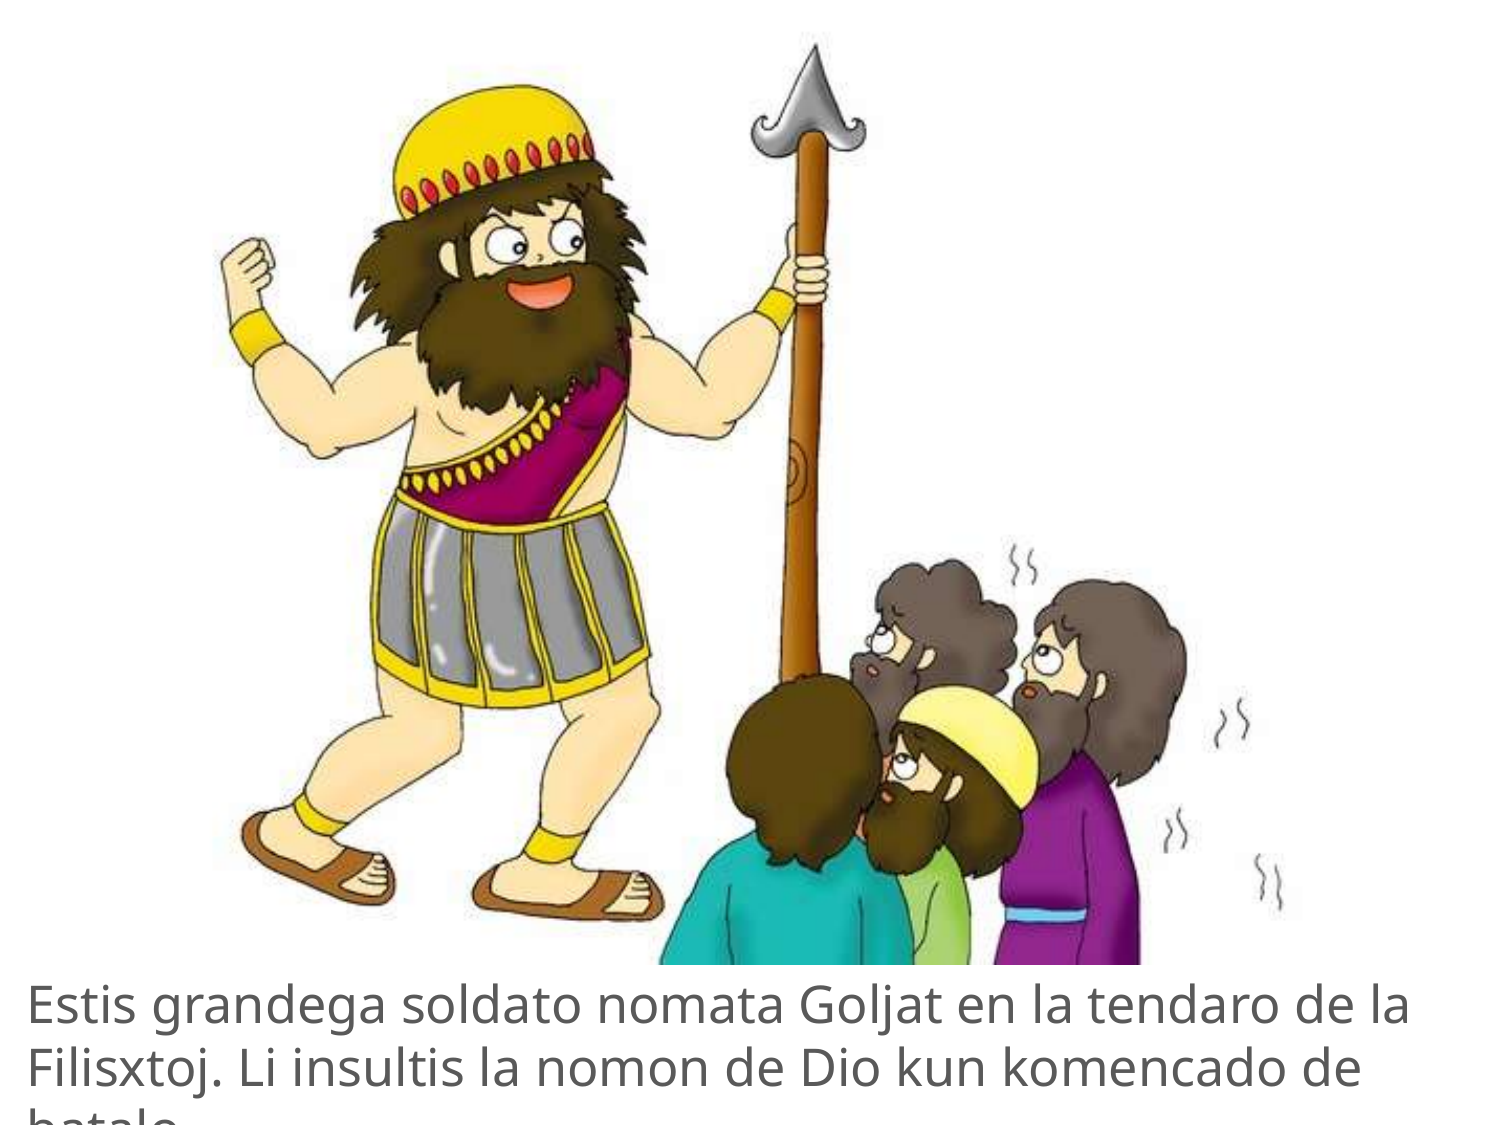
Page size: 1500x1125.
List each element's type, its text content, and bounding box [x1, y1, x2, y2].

text_box Estis grandega soldato nomata Goljat en la tendaro de la Filisxtoj. Li insultis la nomon de Dio kun komencado de batalo. [11, 964, 1483, 1125]
picture [79, 0, 1442, 965]
